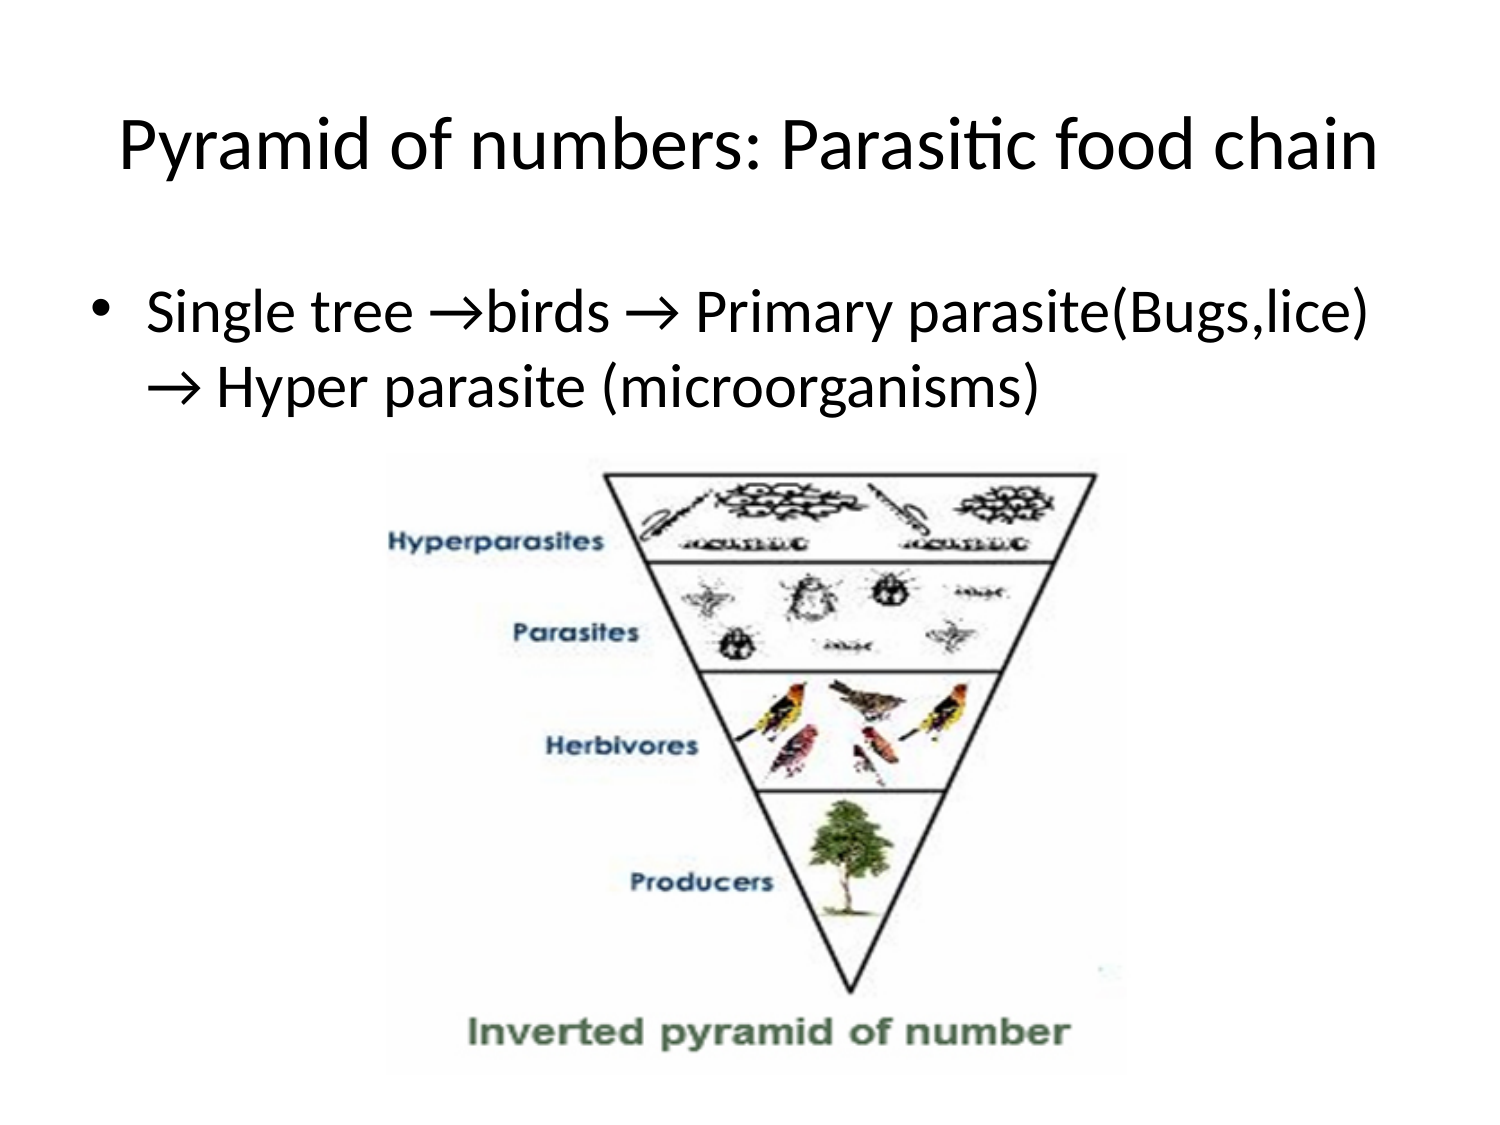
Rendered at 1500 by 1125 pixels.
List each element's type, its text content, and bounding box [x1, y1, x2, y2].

title Pyramid of numbers: Parasitic food chain [75, 45, 1425, 233]
list Single tree →birds → Primary parasite(Bugs,lice) → Hyper parasite (microorganisms) [75, 262, 1425, 1005]
picture [362, 449, 1188, 1082]
